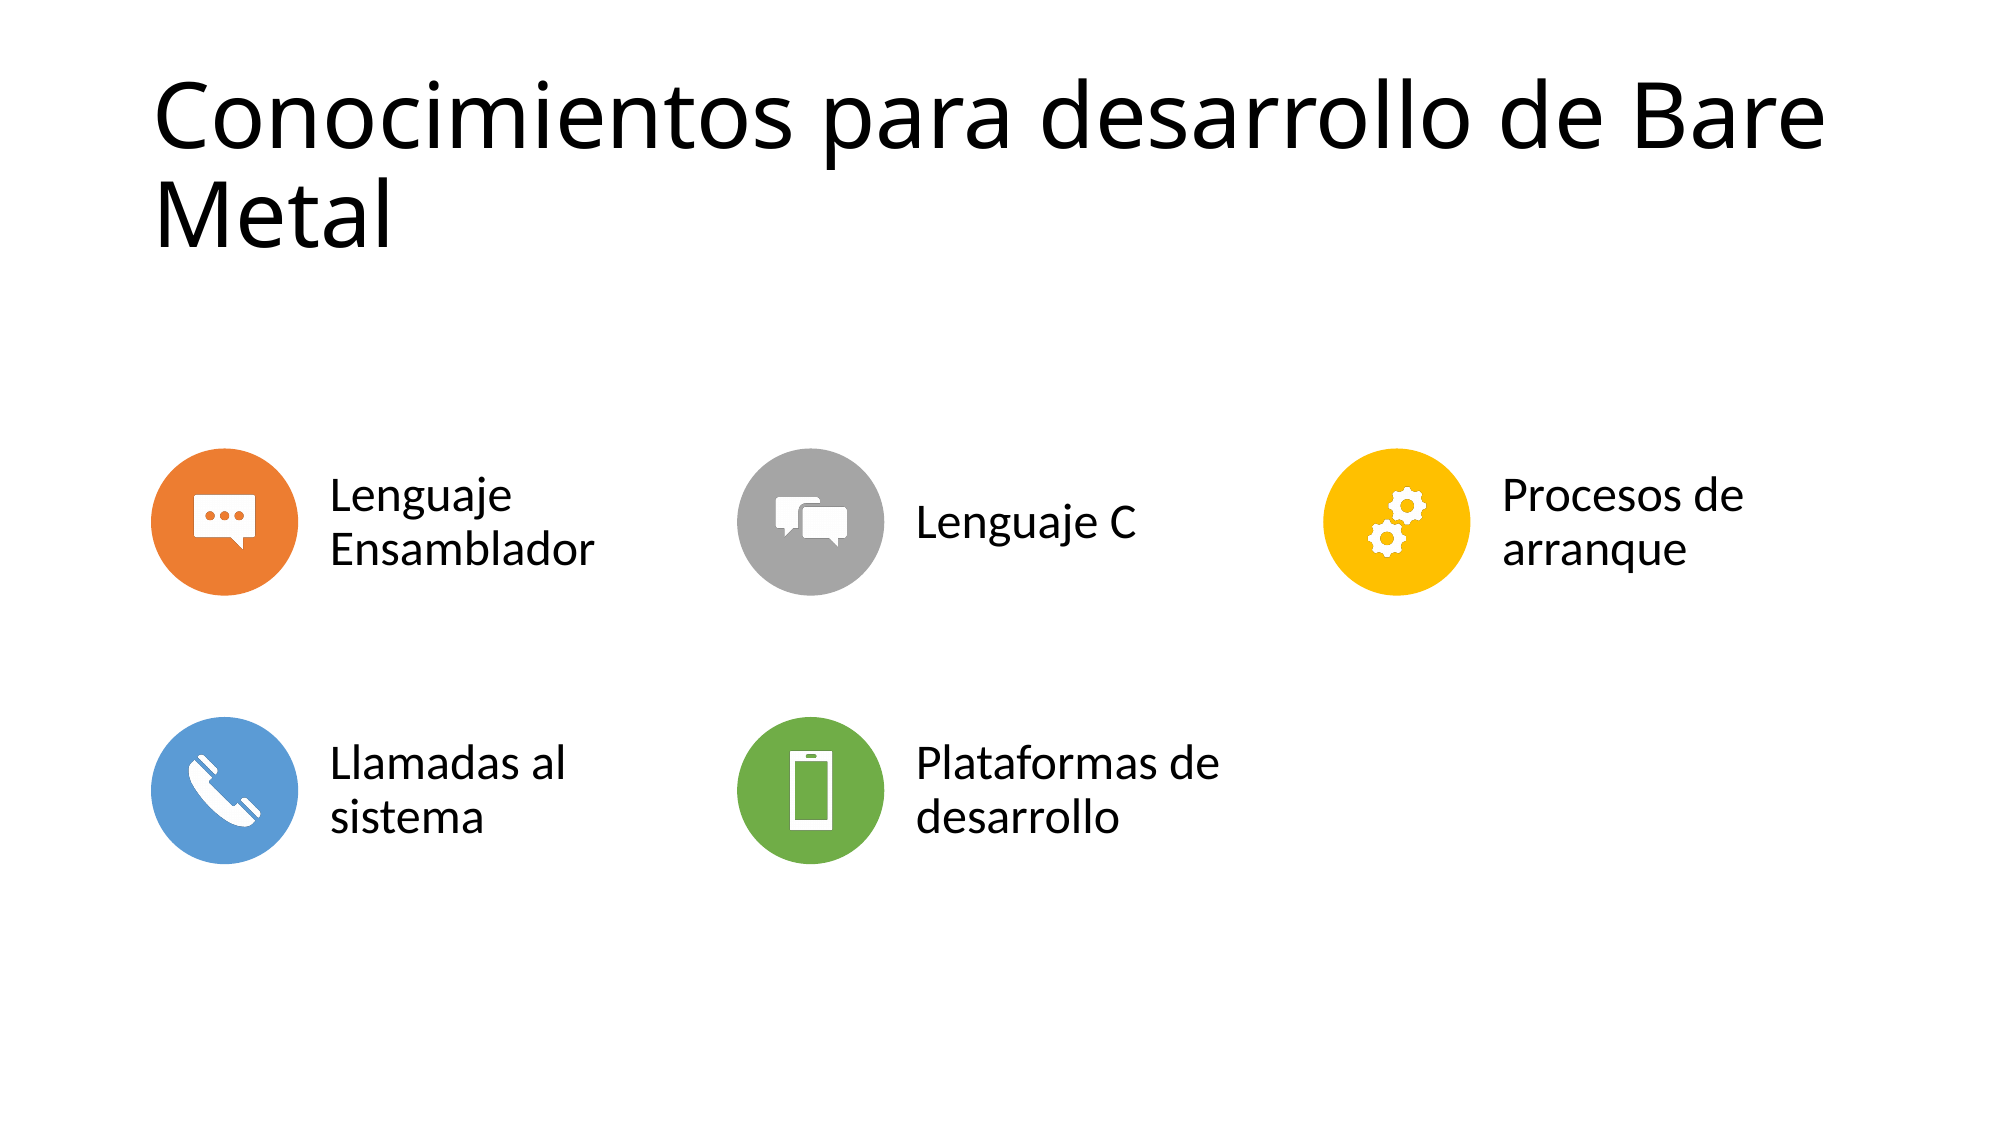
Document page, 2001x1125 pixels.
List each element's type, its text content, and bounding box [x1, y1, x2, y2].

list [137, 299, 1863, 1014]
title Conocimientos para desarrollo de Bare Metal [137, 59, 1863, 278]
